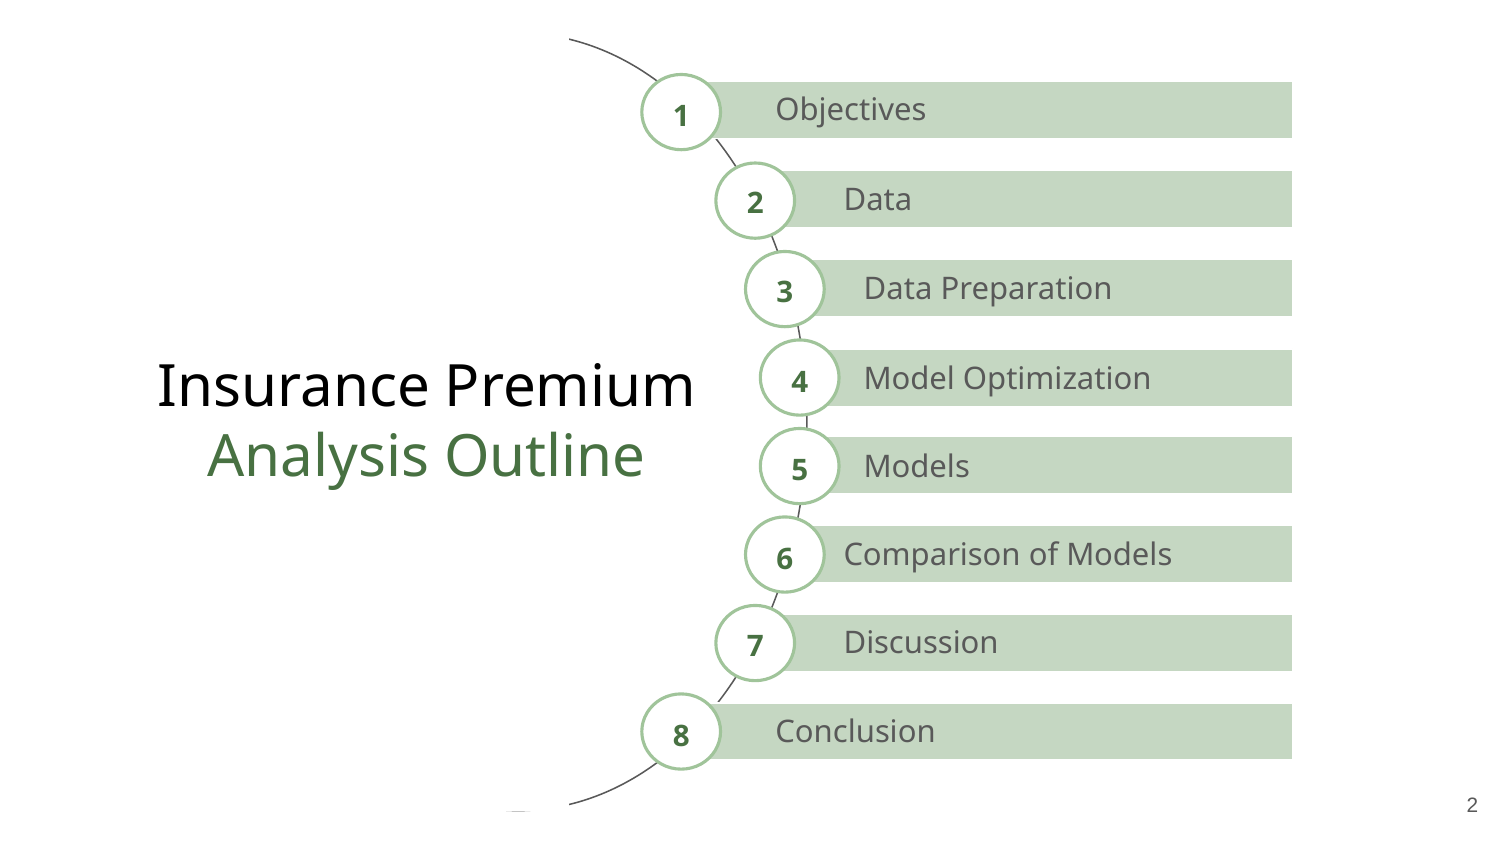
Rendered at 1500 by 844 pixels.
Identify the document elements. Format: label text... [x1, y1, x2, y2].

text_box [790, 614, 828, 672]
list 8 [646, 695, 716, 768]
text_box [716, 714, 721, 749]
list 5 [765, 430, 834, 502]
list Objectives [760, 72, 1067, 148]
list Model Optimization [848, 341, 1262, 417]
text_box [1067, 702, 1293, 761]
text_box [1262, 436, 1293, 495]
text_box [790, 170, 828, 229]
text_box [834, 436, 848, 495]
text_box [790, 625, 795, 661]
text_box [1187, 259, 1293, 318]
text_box [820, 525, 828, 583]
text_box [820, 259, 848, 318]
list 7 [720, 606, 790, 678]
text_box [820, 272, 825, 306]
list 4 [765, 342, 834, 414]
text_box [641, 714, 646, 749]
text_box [716, 94, 721, 130]
list Models [848, 429, 1262, 505]
list Data Preparation [848, 251, 1187, 327]
text_box [834, 447, 840, 485]
list 1 [646, 76, 716, 148]
text_box [1136, 614, 1293, 672]
text_box [715, 626, 720, 660]
text_box [641, 95, 646, 129]
text_box [834, 348, 848, 407]
list Discussion [828, 605, 1136, 681]
text_box [745, 537, 750, 572]
text_box [70, 33, 569, 811]
text_box [1136, 170, 1293, 229]
text_box [760, 448, 765, 484]
list Data [828, 161, 1136, 237]
list Conclusion [760, 693, 1067, 770]
list Comparison of Models [828, 516, 1291, 593]
list 2 [720, 163, 790, 235]
text_box [739, 235, 772, 239]
text_box [1067, 80, 1293, 139]
slide_number 2 [1403, 773, 1494, 838]
text_box [569, 39, 807, 805]
text_box [716, 80, 760, 139]
text_box [820, 537, 825, 572]
text_box [834, 359, 840, 396]
title Insurance Premium Analysis Outline [138, 333, 716, 520]
text_box [760, 359, 765, 396]
text_box [1262, 348, 1293, 407]
list 3 [750, 251, 820, 324]
text_box [790, 183, 795, 219]
text_box [716, 702, 760, 761]
text_box [745, 271, 750, 307]
list 6 [750, 519, 820, 591]
text_box [715, 184, 720, 218]
